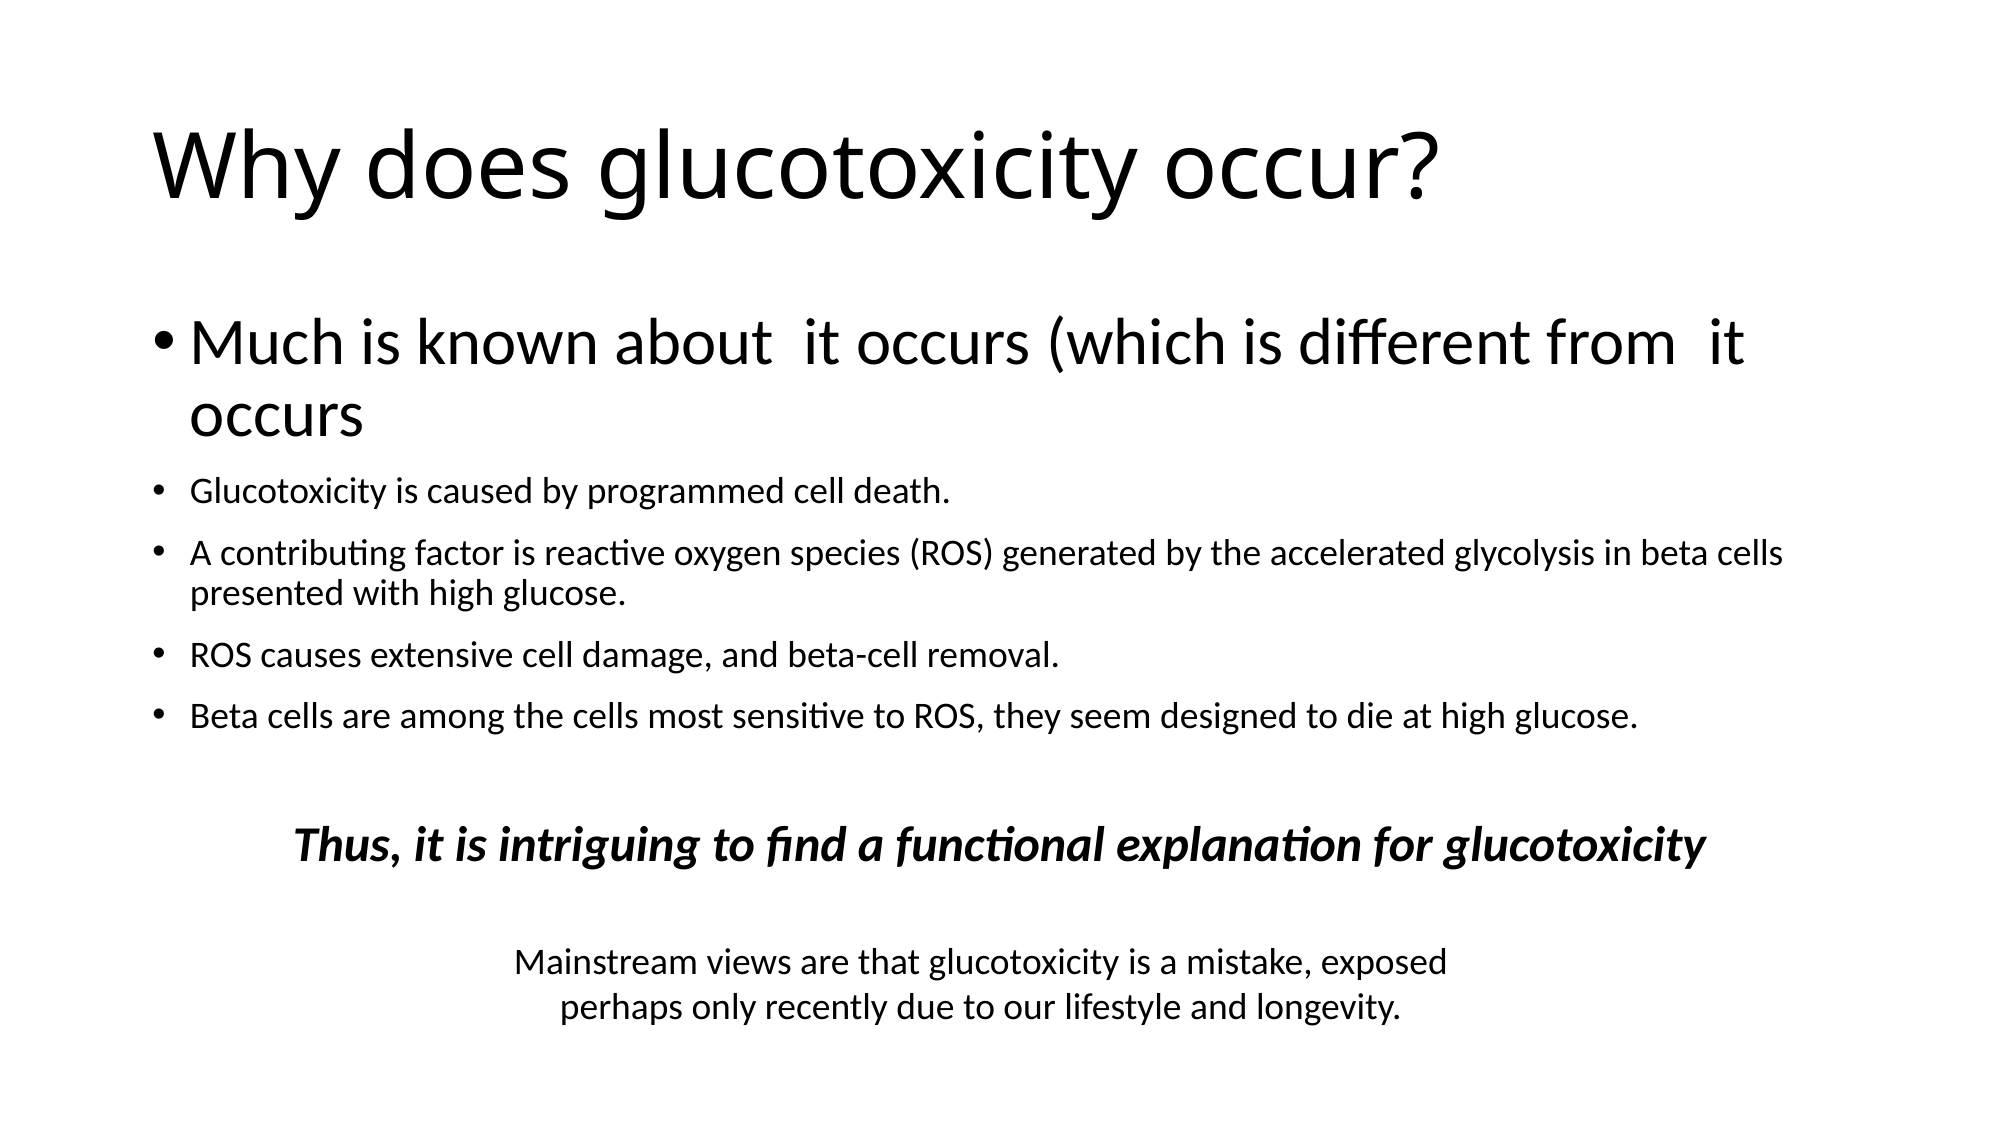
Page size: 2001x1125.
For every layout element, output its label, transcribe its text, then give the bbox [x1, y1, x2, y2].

text_box Mainstream views are that glucotoxicity is a mistake, exposed perhaps only recently due to our lifestyle and longevity. [481, 929, 1482, 1035]
title Why does glucotoxicity occur? [137, 59, 1863, 278]
